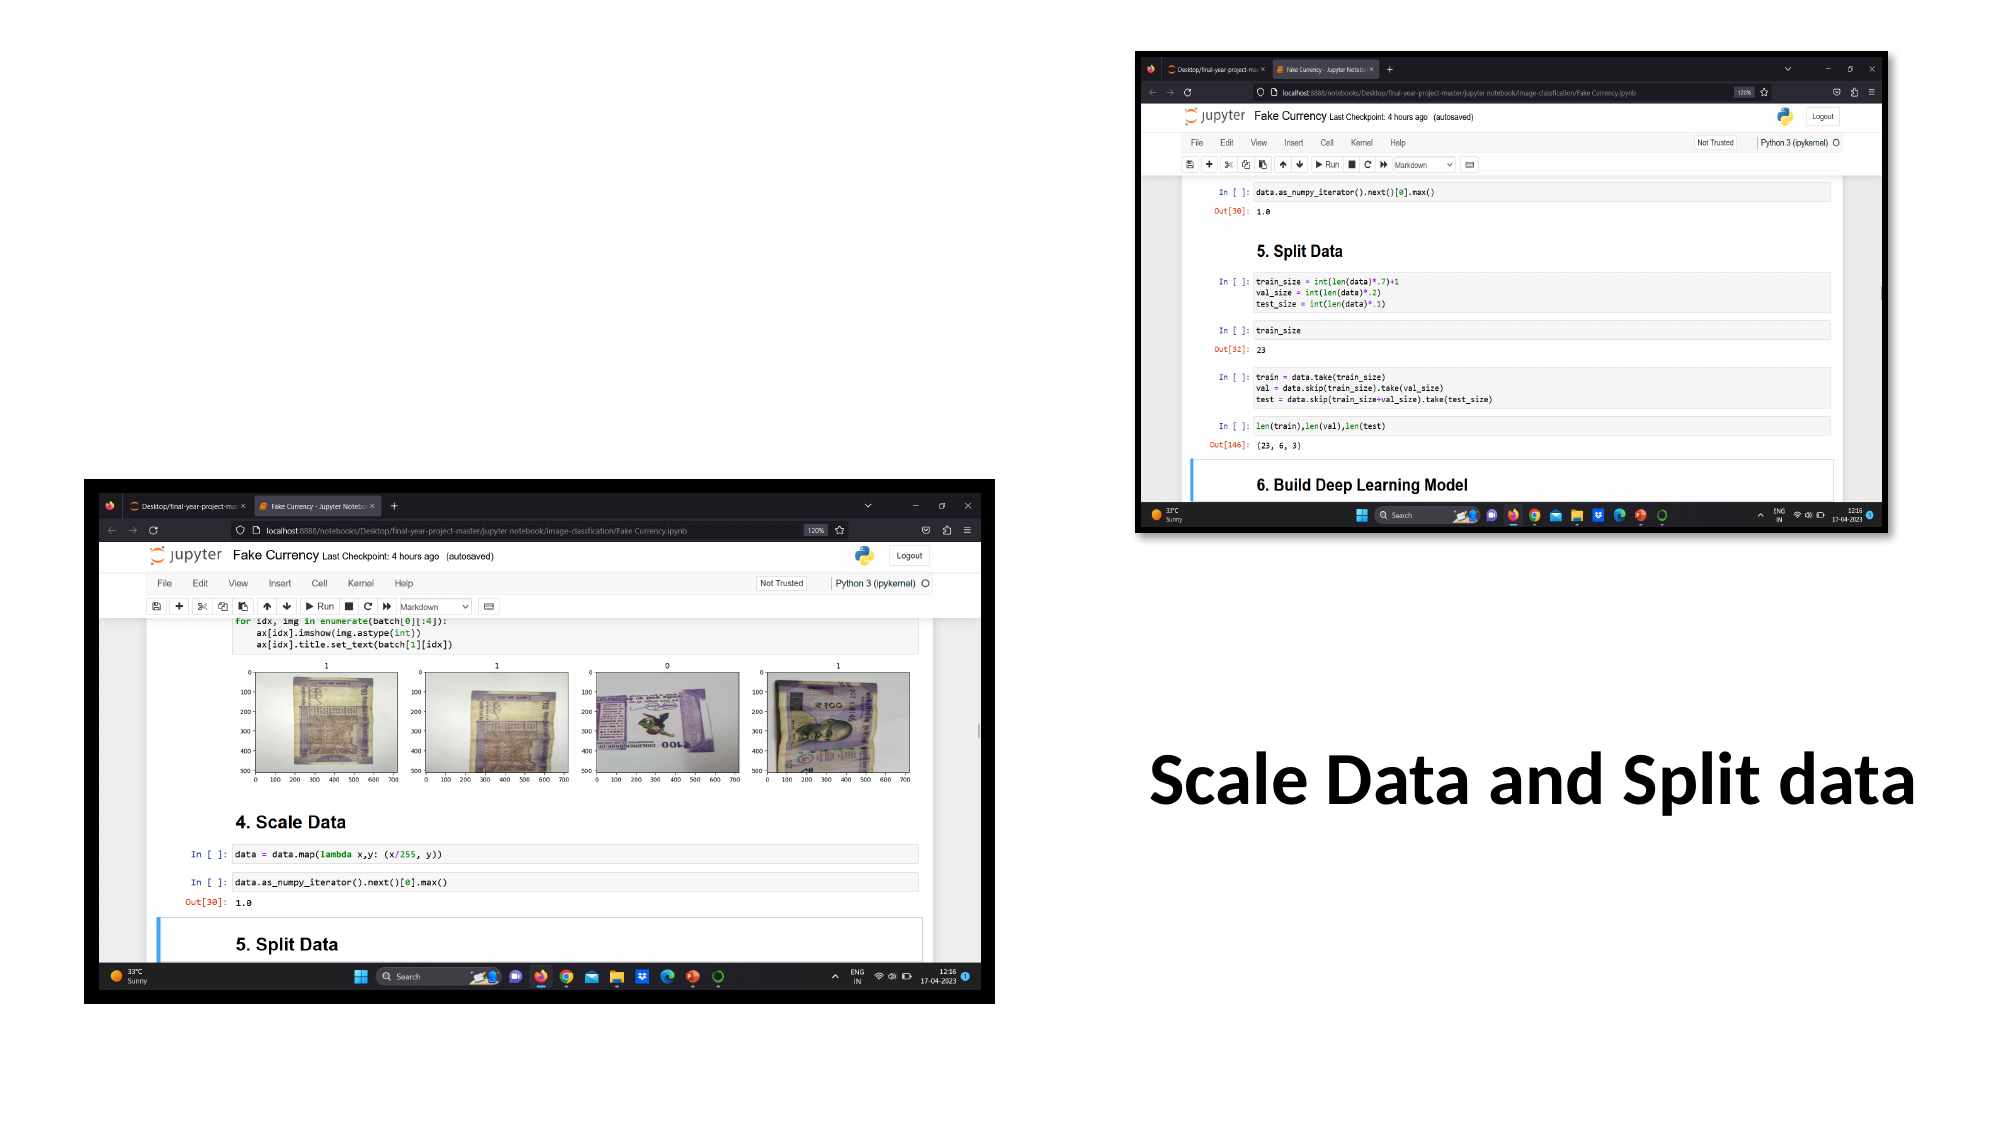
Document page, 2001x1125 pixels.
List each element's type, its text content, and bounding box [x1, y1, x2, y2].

picture [98, 493, 981, 990]
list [1141, 57, 1883, 528]
text_box Scale Data and Split data [1134, 722, 1933, 827]
